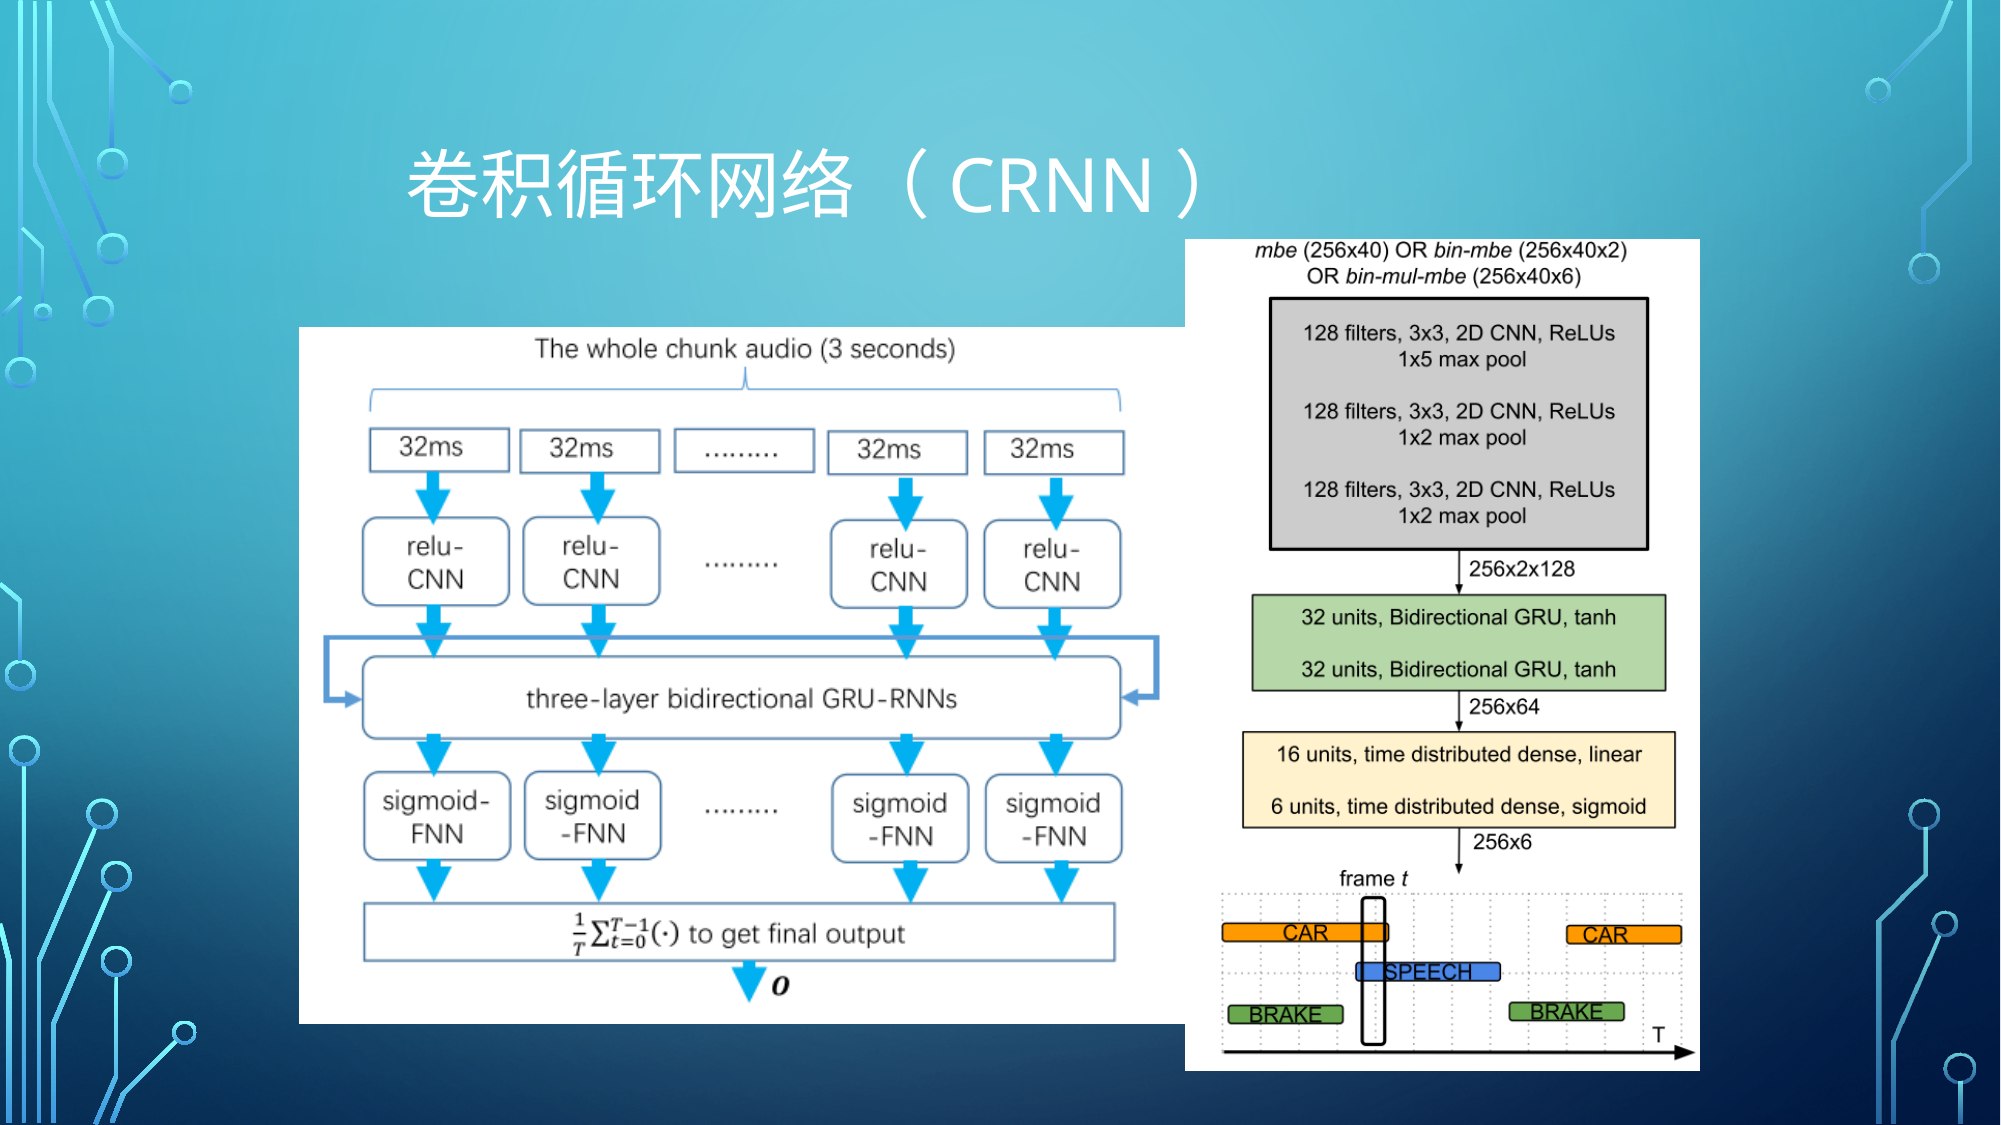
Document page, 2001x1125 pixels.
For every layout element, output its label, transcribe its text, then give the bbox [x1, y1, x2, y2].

picture [299, 238, 1701, 1072]
title 卷积循环网络（CRNN） [390, 101, 1610, 275]
